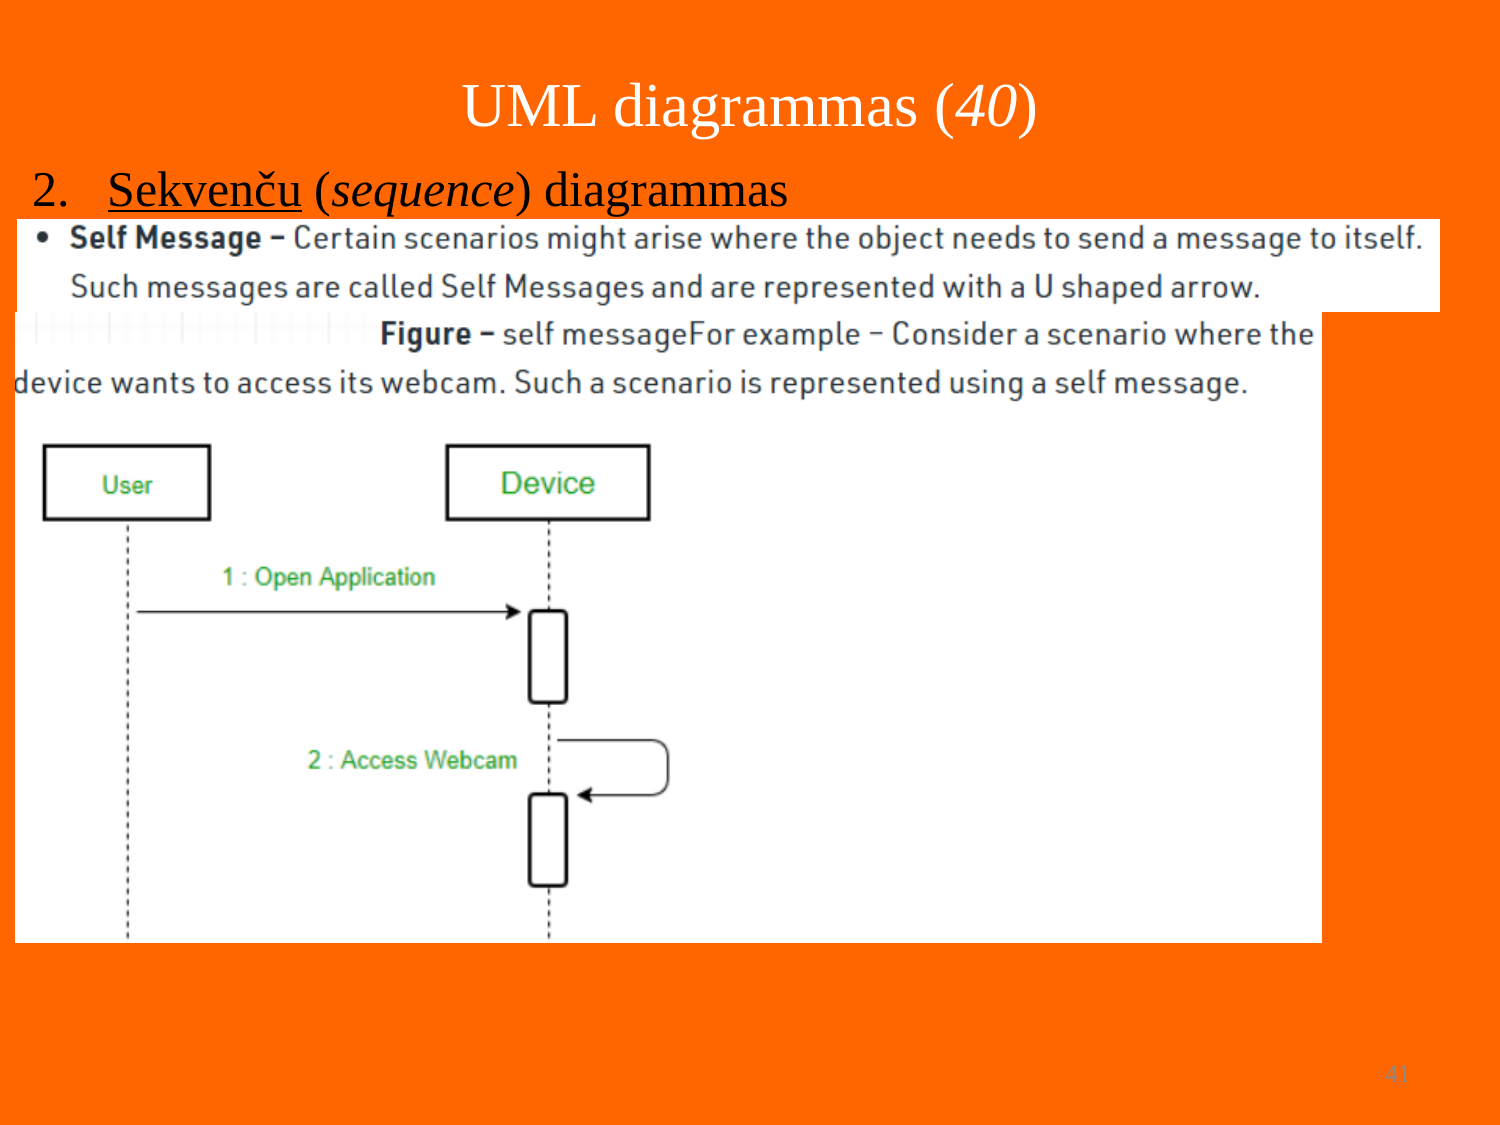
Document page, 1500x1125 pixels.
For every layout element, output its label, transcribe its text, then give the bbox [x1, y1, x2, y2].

picture [14, 219, 1440, 943]
slide_number 41 [1074, 1042, 1425, 1103]
title UML diagrammas (40) [75, 7, 1425, 149]
list Sekvenču (sequence) diagrammas [17, 149, 1483, 1106]
